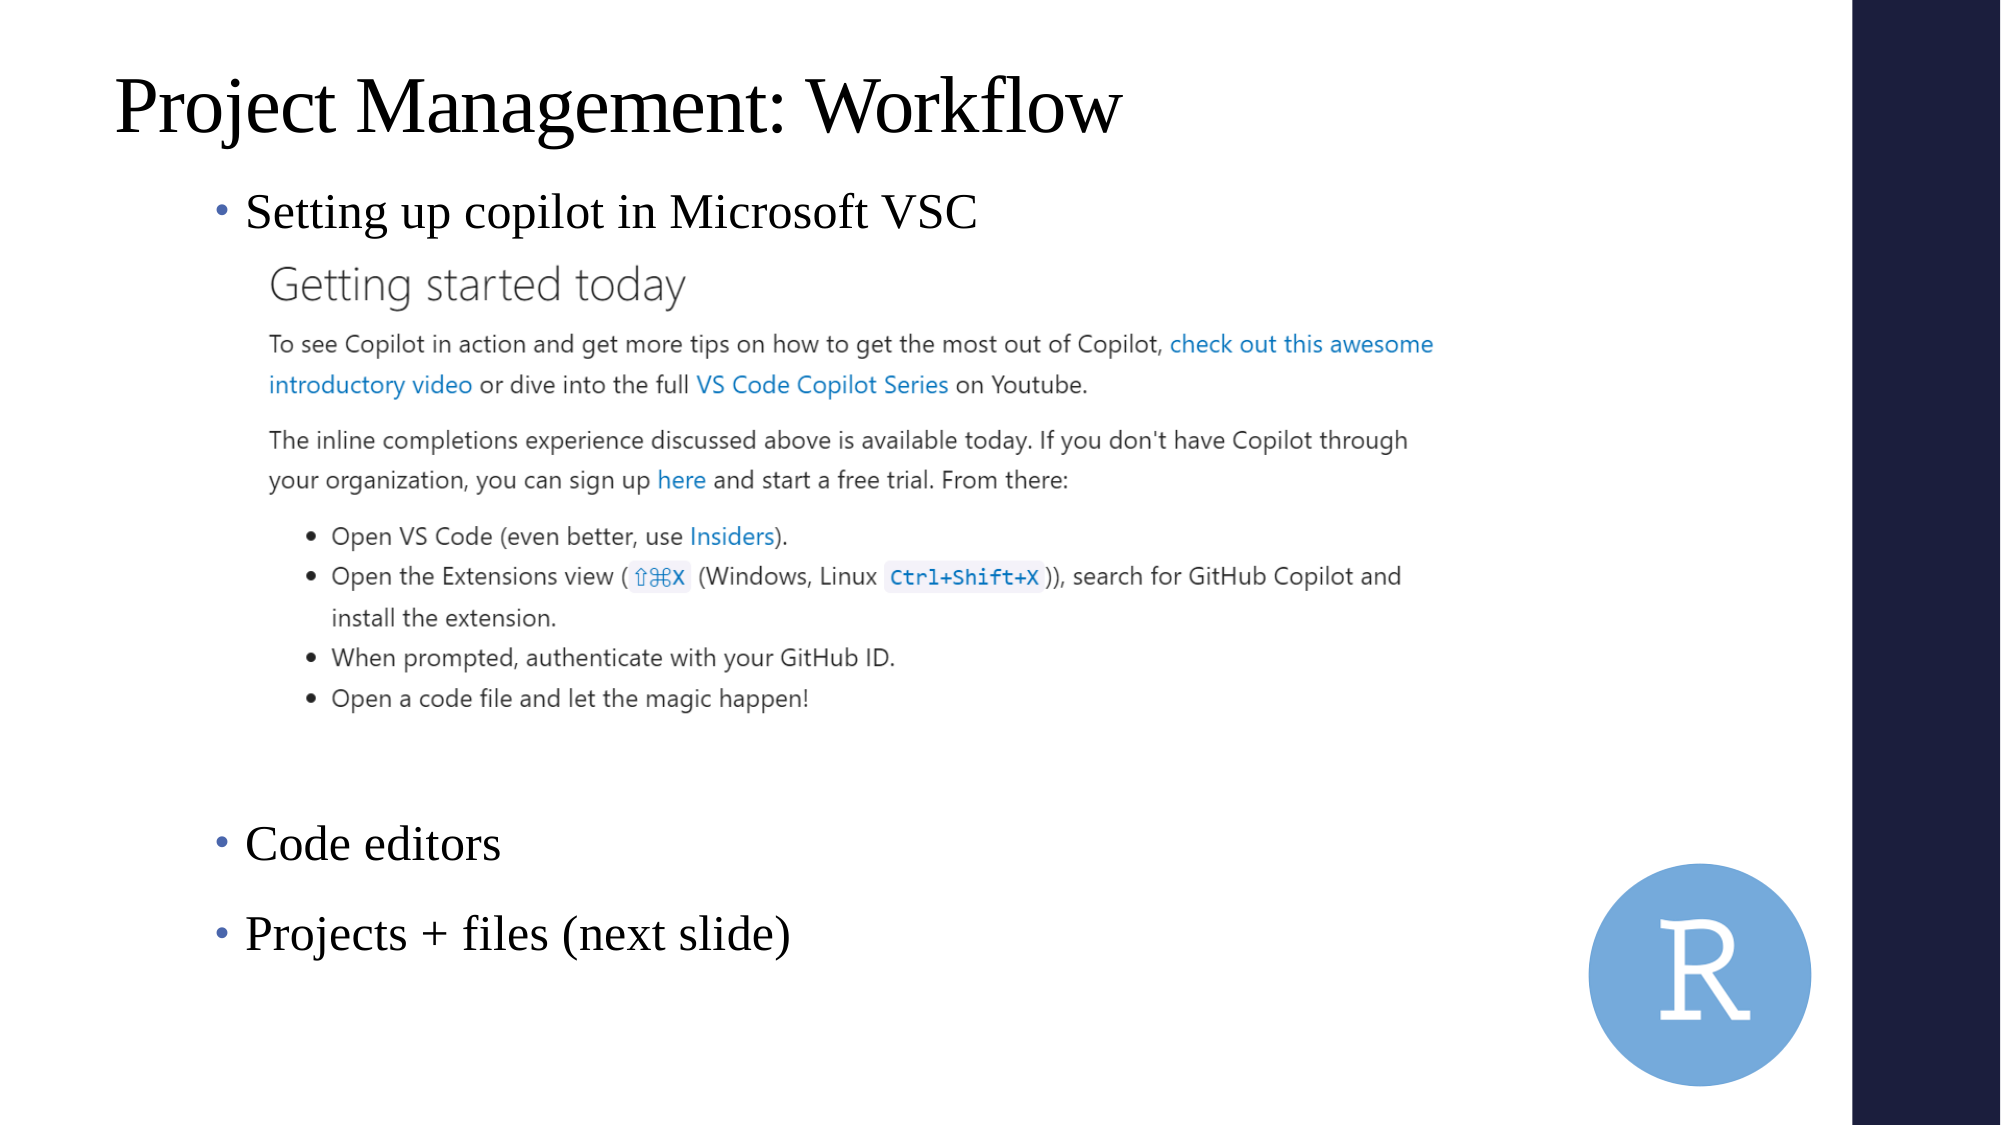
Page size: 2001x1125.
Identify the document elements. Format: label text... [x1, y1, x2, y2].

title Project Management: Workflow [99, 55, 1675, 158]
picture [1587, 862, 1813, 1088]
list Setting up copilot in Microsoft VSC Code editors Projects + files (next slide) [200, 174, 1598, 1019]
picture [249, 249, 1442, 730]
